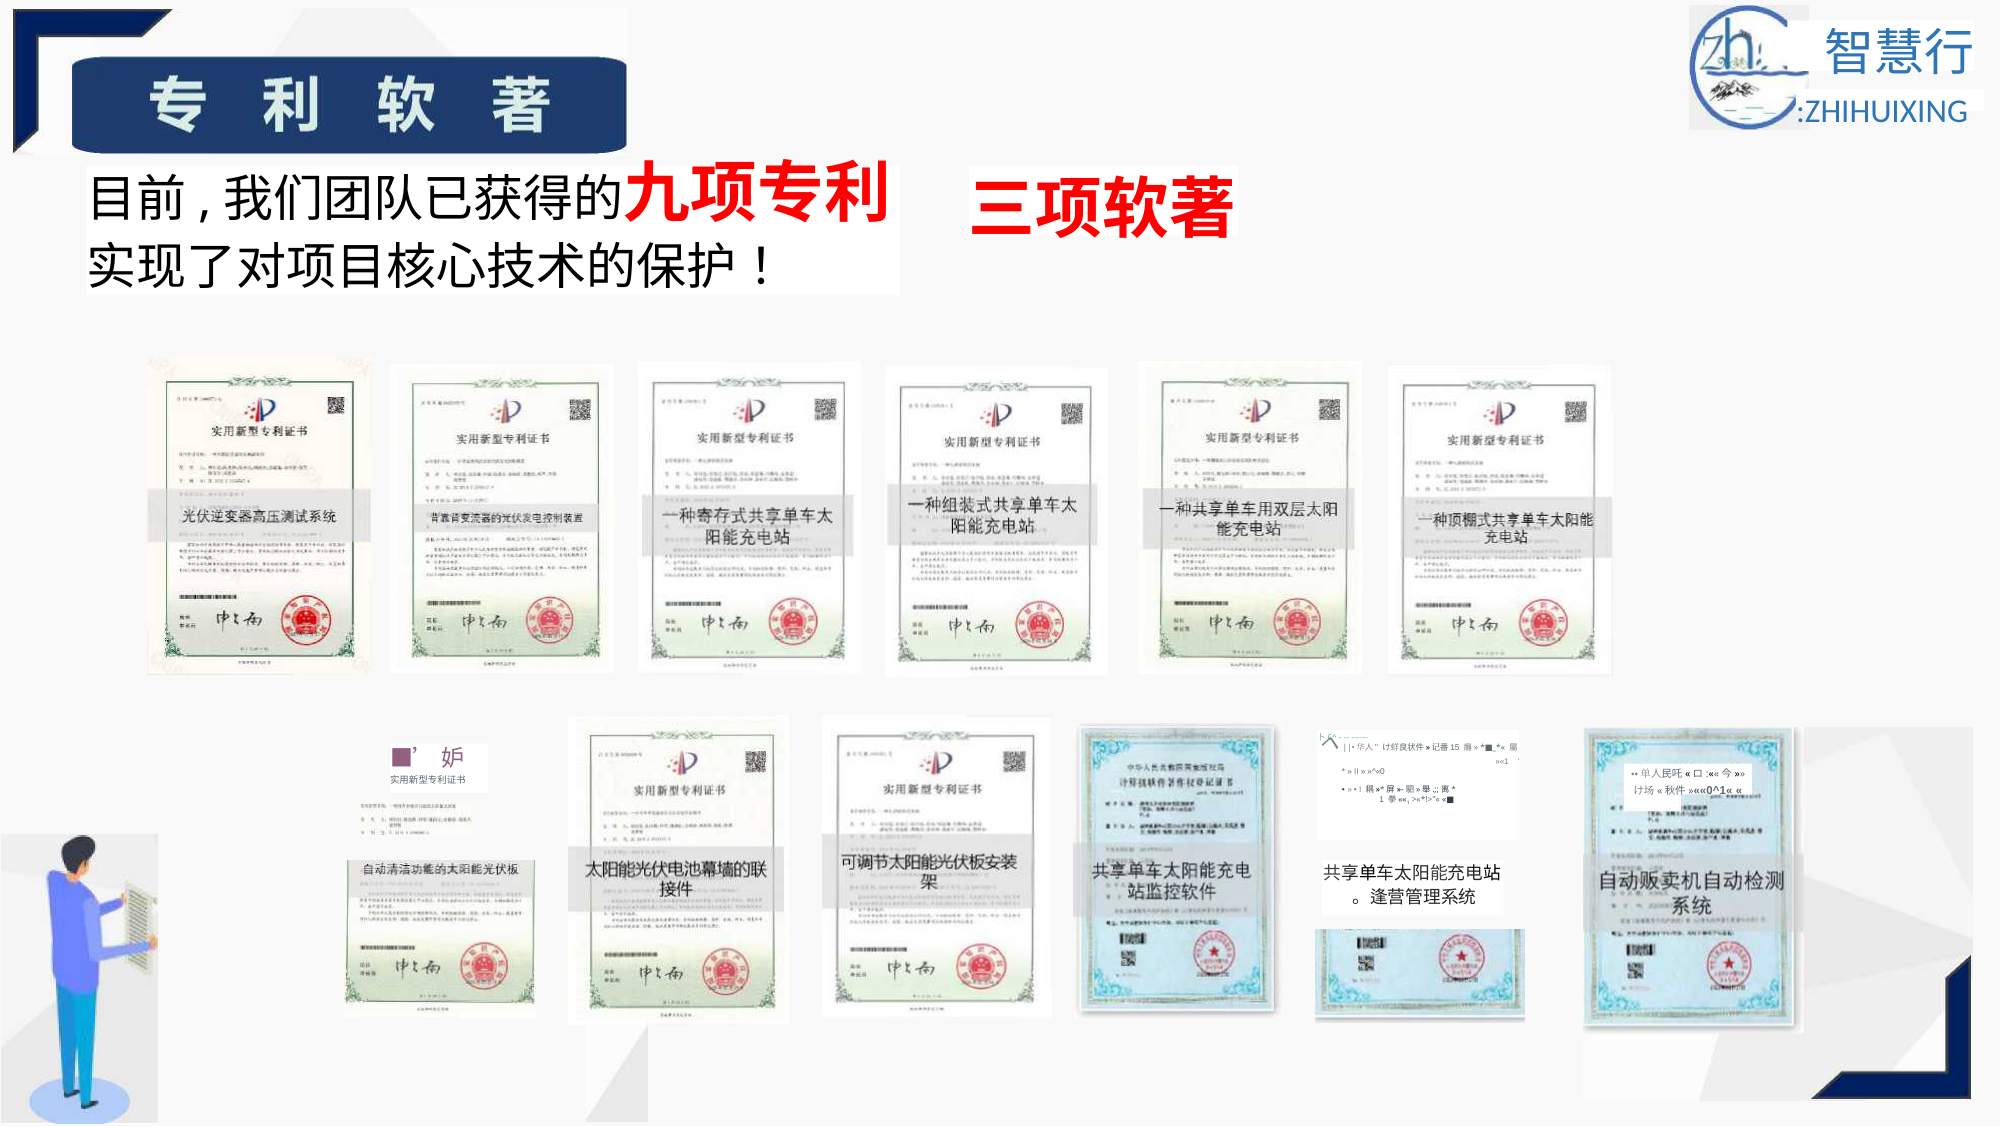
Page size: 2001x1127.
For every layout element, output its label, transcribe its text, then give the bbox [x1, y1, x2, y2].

text_box 智慧行 [1815, 20, 1975, 71]
text_box :ZHIHUIXING [1815, 88, 1984, 111]
picture [638, 361, 863, 675]
picture [568, 715, 790, 1122]
picture [822, 715, 1052, 1018]
picture [12, 8, 629, 156]
text_box 三项软著 [968, 165, 1239, 236]
picture [1388, 364, 1613, 677]
picture [1073, 723, 1283, 1018]
picture [390, 364, 614, 674]
picture [1138, 361, 1362, 675]
text_box 卜£^ - -- ------ ヘ ||•华人" け蛘良状件»记番15 癱» *■_*« 屬»«1 ‘ * » II » »^«0 • » • I 耦»*屏»-駟»舉.;;离* 1 拳««1 >«*!>"« «■ [1316, 729, 1520, 840]
text_box 共享单车太阳能充电站 。逢营管理系统 [1321, 859, 1504, 916]
picture [1315, 929, 1525, 1023]
picture [884, 366, 1109, 678]
picture [359, 803, 473, 837]
text_box ■’妒 实用新型专利证书 [390, 743, 488, 793]
picture [1583, 727, 1974, 1102]
text_box 目前,我们团队已获得的九项专利 实现了对项目核心技术的保护！ [86, 165, 900, 296]
picture [1689, 5, 1810, 131]
picture [0, 834, 159, 1124]
picture [344, 860, 536, 1019]
picture [147, 357, 373, 676]
